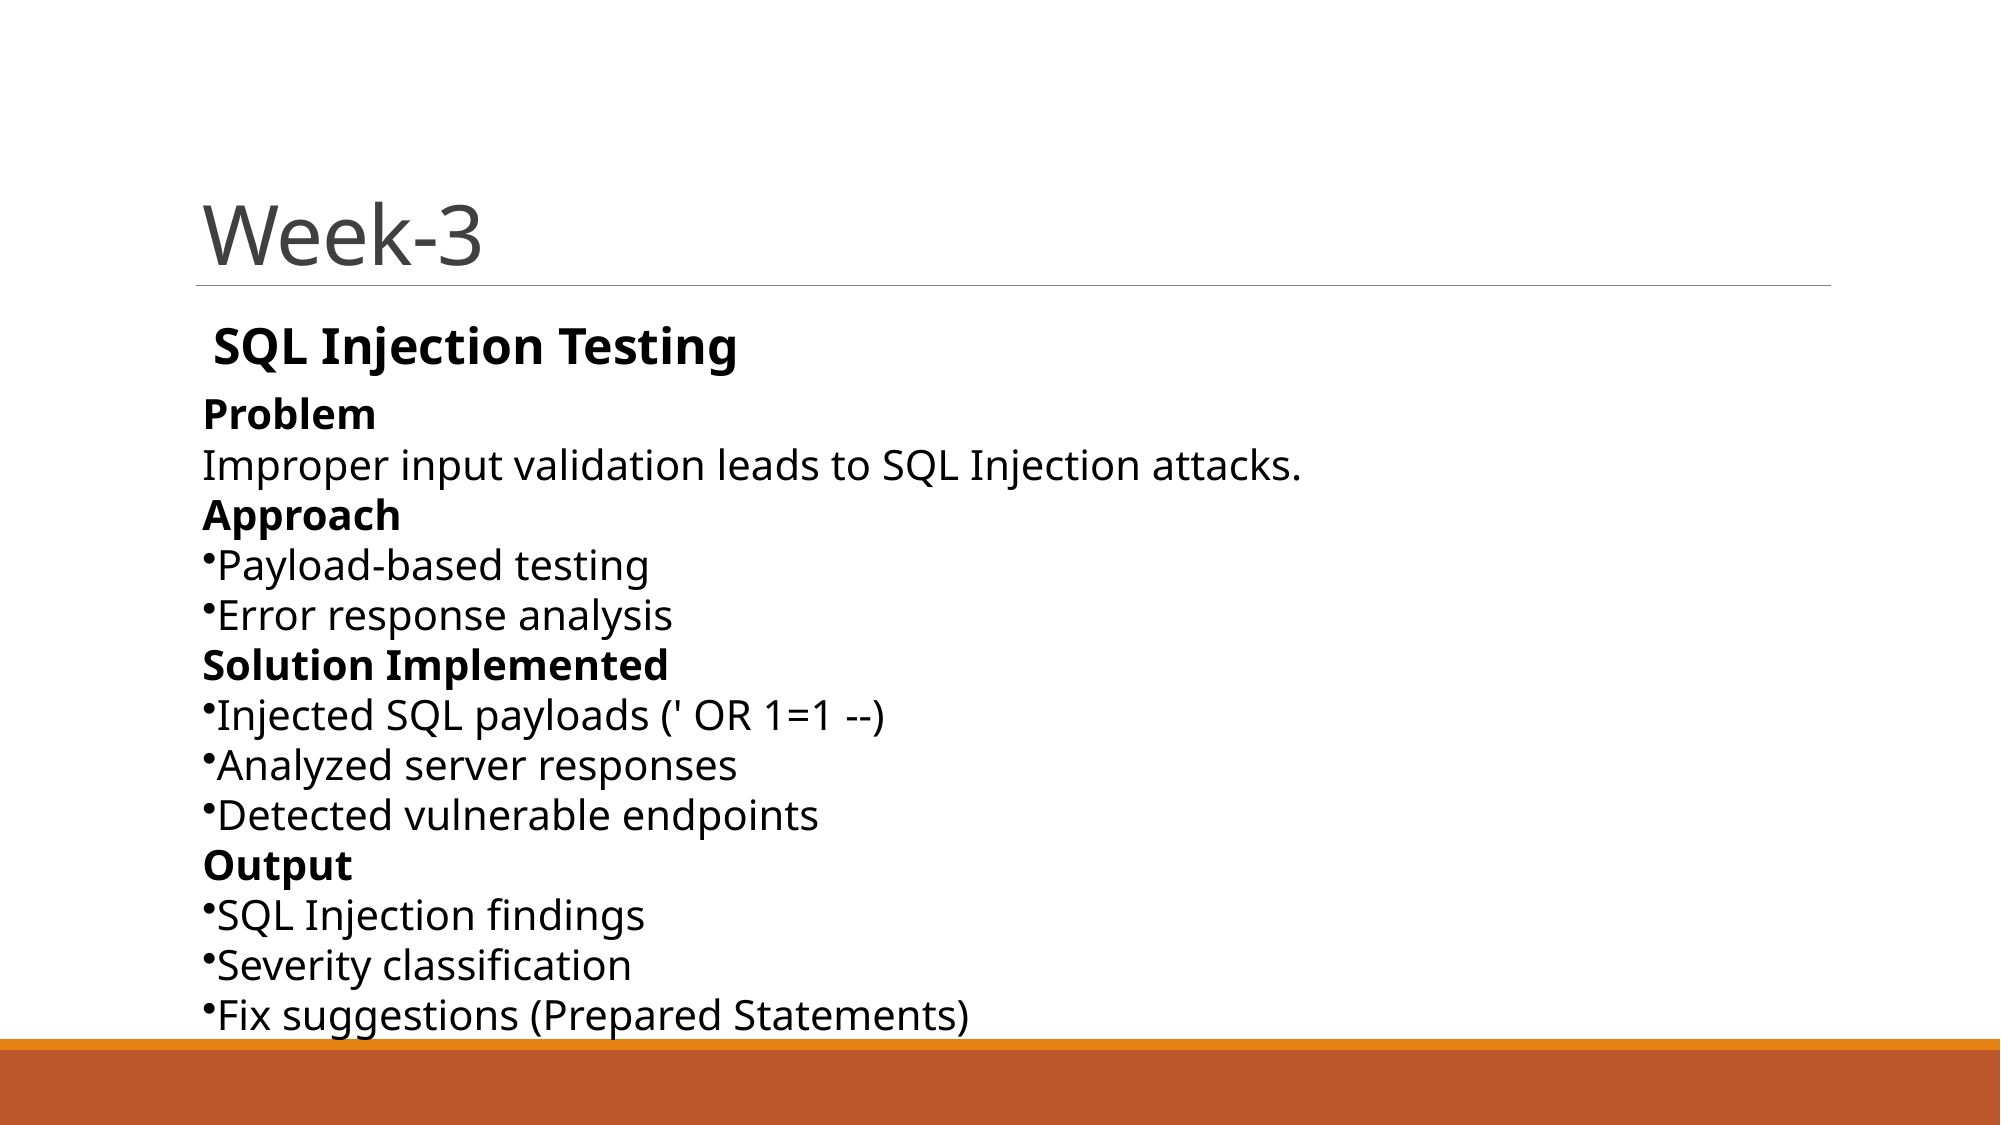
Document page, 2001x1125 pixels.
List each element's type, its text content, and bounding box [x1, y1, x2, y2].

title Week-3 [187, 47, 1813, 291]
list Problem Improper input validation leads to SQL Injection attacks. Approach Payload-based testing Error response analysis Solution Implemented Injected SQL payloads (' OR 1=1 --) Analyzed server responses Detected vulnerable endpoints Output SQL Injection findings Severity classification Fix suggestions (Prepared Statements) [187, 380, 1476, 1097]
text_box SQL Injection Testing [198, 306, 755, 382]
